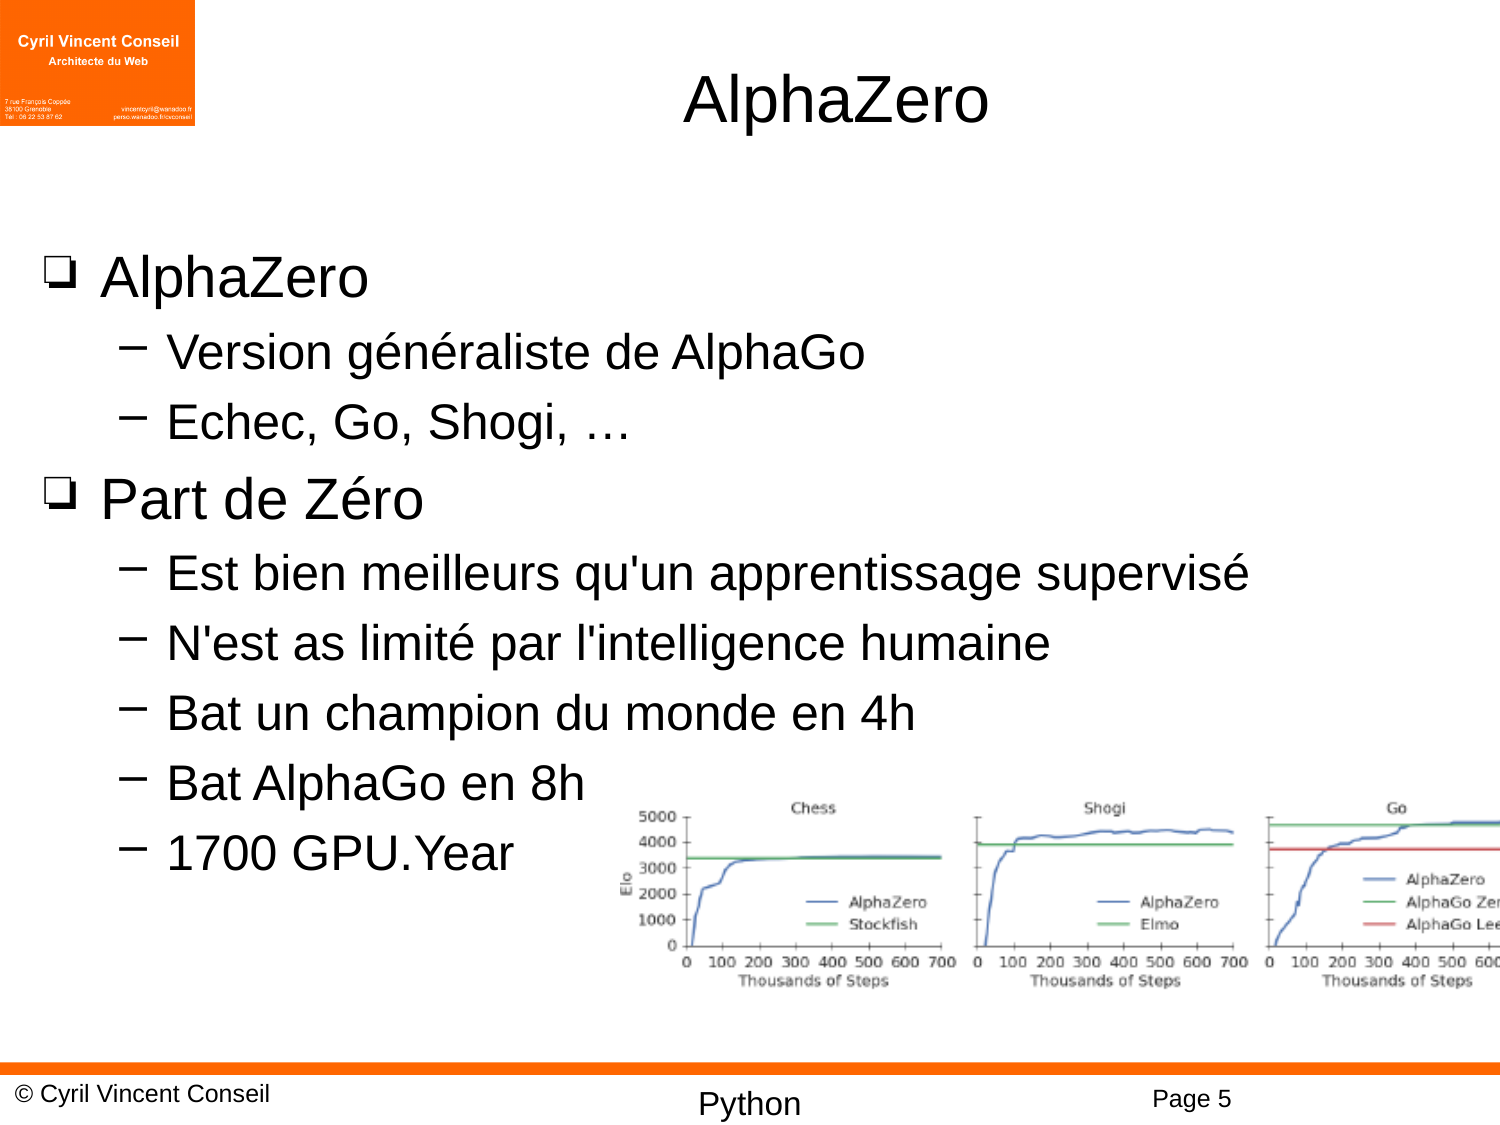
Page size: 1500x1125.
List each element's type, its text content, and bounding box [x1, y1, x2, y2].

title AlphaZero [194, 2, 1480, 190]
list AlphaZero Version généraliste de AlphaGo Echec, Go, Shogi, … Part de Zéro Est bien meilleurs qu'un apprentissage supervisé N'est as limité par l'intelligence humaine Bat un champion du monde en 4h Bat AlphaGo en 8h 1700 GPU.Year [29, 231, 1468, 1059]
picture [619, 762, 1500, 1000]
picture [0, 0, 195, 126]
